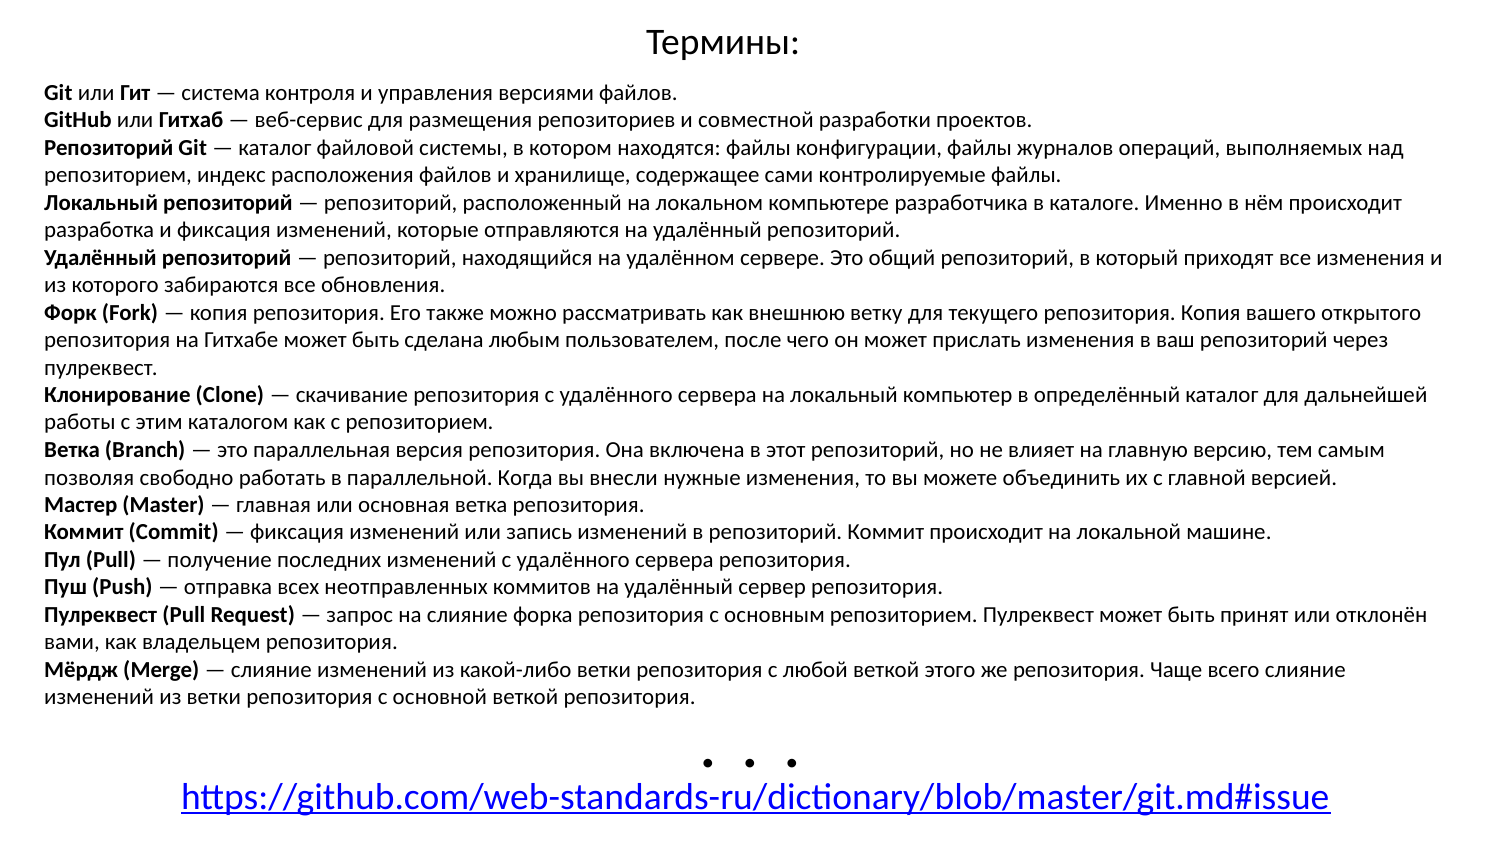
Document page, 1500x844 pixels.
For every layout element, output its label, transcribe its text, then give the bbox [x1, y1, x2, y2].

text_box Термины: [348, 9, 1099, 70]
text_box Git или Гит — система контроля и управления версиями файлов. GitHub или Гитхаб — веб-сервис для размещения репозиториев и совместной разработки проектов. Репозиторий Git — каталог файловой системы, в котором находятся: файлы конфигурации, файлы журналов операций, выполняемых над репозиторием, индекс расположения файлов и хранилище, содержащее сами контролируемые файлы. Локальный репозиторий — репозиторий, расположенный на локальном компьютере разработчика в каталоге. Именно в нём происходит разработка и фиксация изменений, которые отправляются на удалённый репозиторий. Удалённый репозиторий — репозиторий, находящийся на удалённом сервере. Это общий репозиторий, в который приходят все изменения и из которого забираются все обновления. Форк (Fork) — копия репозитория. Его также можно рассматривать как внешнюю ветку для текущего репозитория. Копия вашего открытого репозитория на Гитхабе может быть сделана любым пользователем, после чего он может прислать изменения в ваш репозиторий через пулреквест. Клонирование (Clone) — скачивание репозитория с удалённого сервера на локальный компьютер в определённый каталог для дальнейшей работы с этим каталогом как с репозиторием. Ветка (Branch) — это параллельная версия репозитория. Она включена в этот репозиторий, но не влияет на главную версию, тем самым позволяя свободно работать в параллельной. Когда вы внесли нужные изменения, то вы можете объединить их с главной версией. Мастер (Master) — главная или основная ветка репозитория. Коммит (Commit) — фиксация изменений или запись изменений в репозиторий. Коммит происходит на локальной машине. Пул (Pull) — получение последних изменений с удалённого сервера репозитория. Пуш (Push) — отправка всех неотправленных коммитов на удалённый сервер репозитория. Пулреквест (Pull Request) — запрос на слияние форка репозитория с основным репозиторием. Пулреквест может быть принят или отклонён вами, как владельцем репозитория. Мёрдж (Merge) — слияние изменений из какой-либо ветки репозитория с любой веткой этого же репозитория. Чаще всего слияние изменений из ветки репозитория с основной веткой репозитория. . . . [29, 70, 1471, 787]
text_box https://github.com/web-standards-ru/dictionary/blob/master/git.md#issue [41, 764, 1471, 825]
